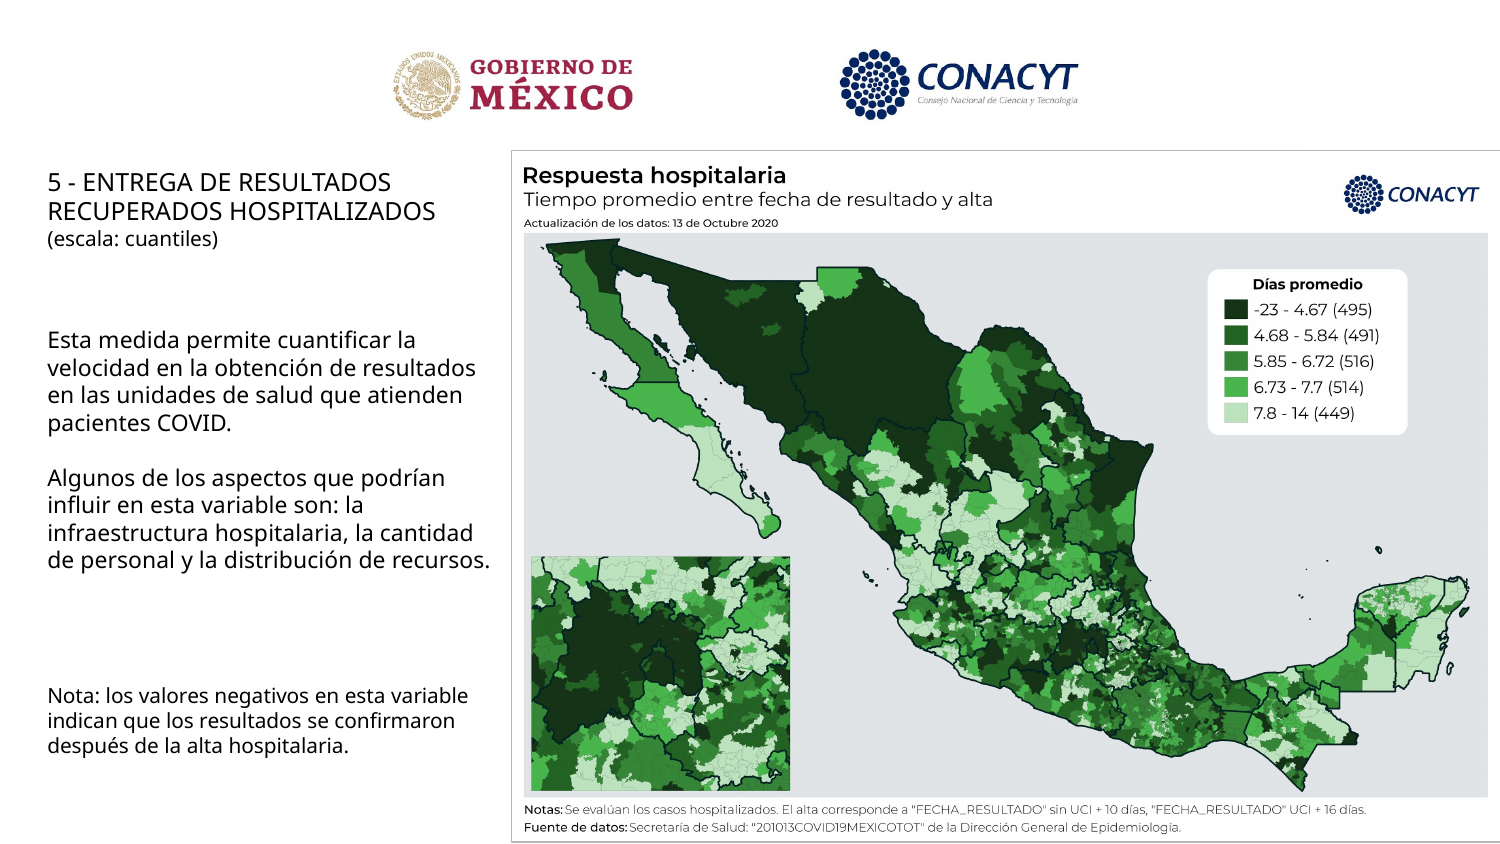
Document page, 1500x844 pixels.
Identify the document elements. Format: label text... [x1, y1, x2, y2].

text_box 5 - ENTREGA DE RESULTADOS RECUPERADOS HOSPITALIZADOS (escala: cuantiles) Esta medida permite cuantificar la velocidad en la obtención de resultados en las unidades de salud que atienden pacientes COVID. Algunos de los aspectos que podrían influir en esta variable son: la infraestructura hospitalaria, la cantidad de personal y la distribución de recursos. Nota: los valores negativos en esta variable indican que los resultados se confirmaron después de la alta hospitalaria. [32, 151, 509, 844]
picture [174, 0, 1500, 842]
